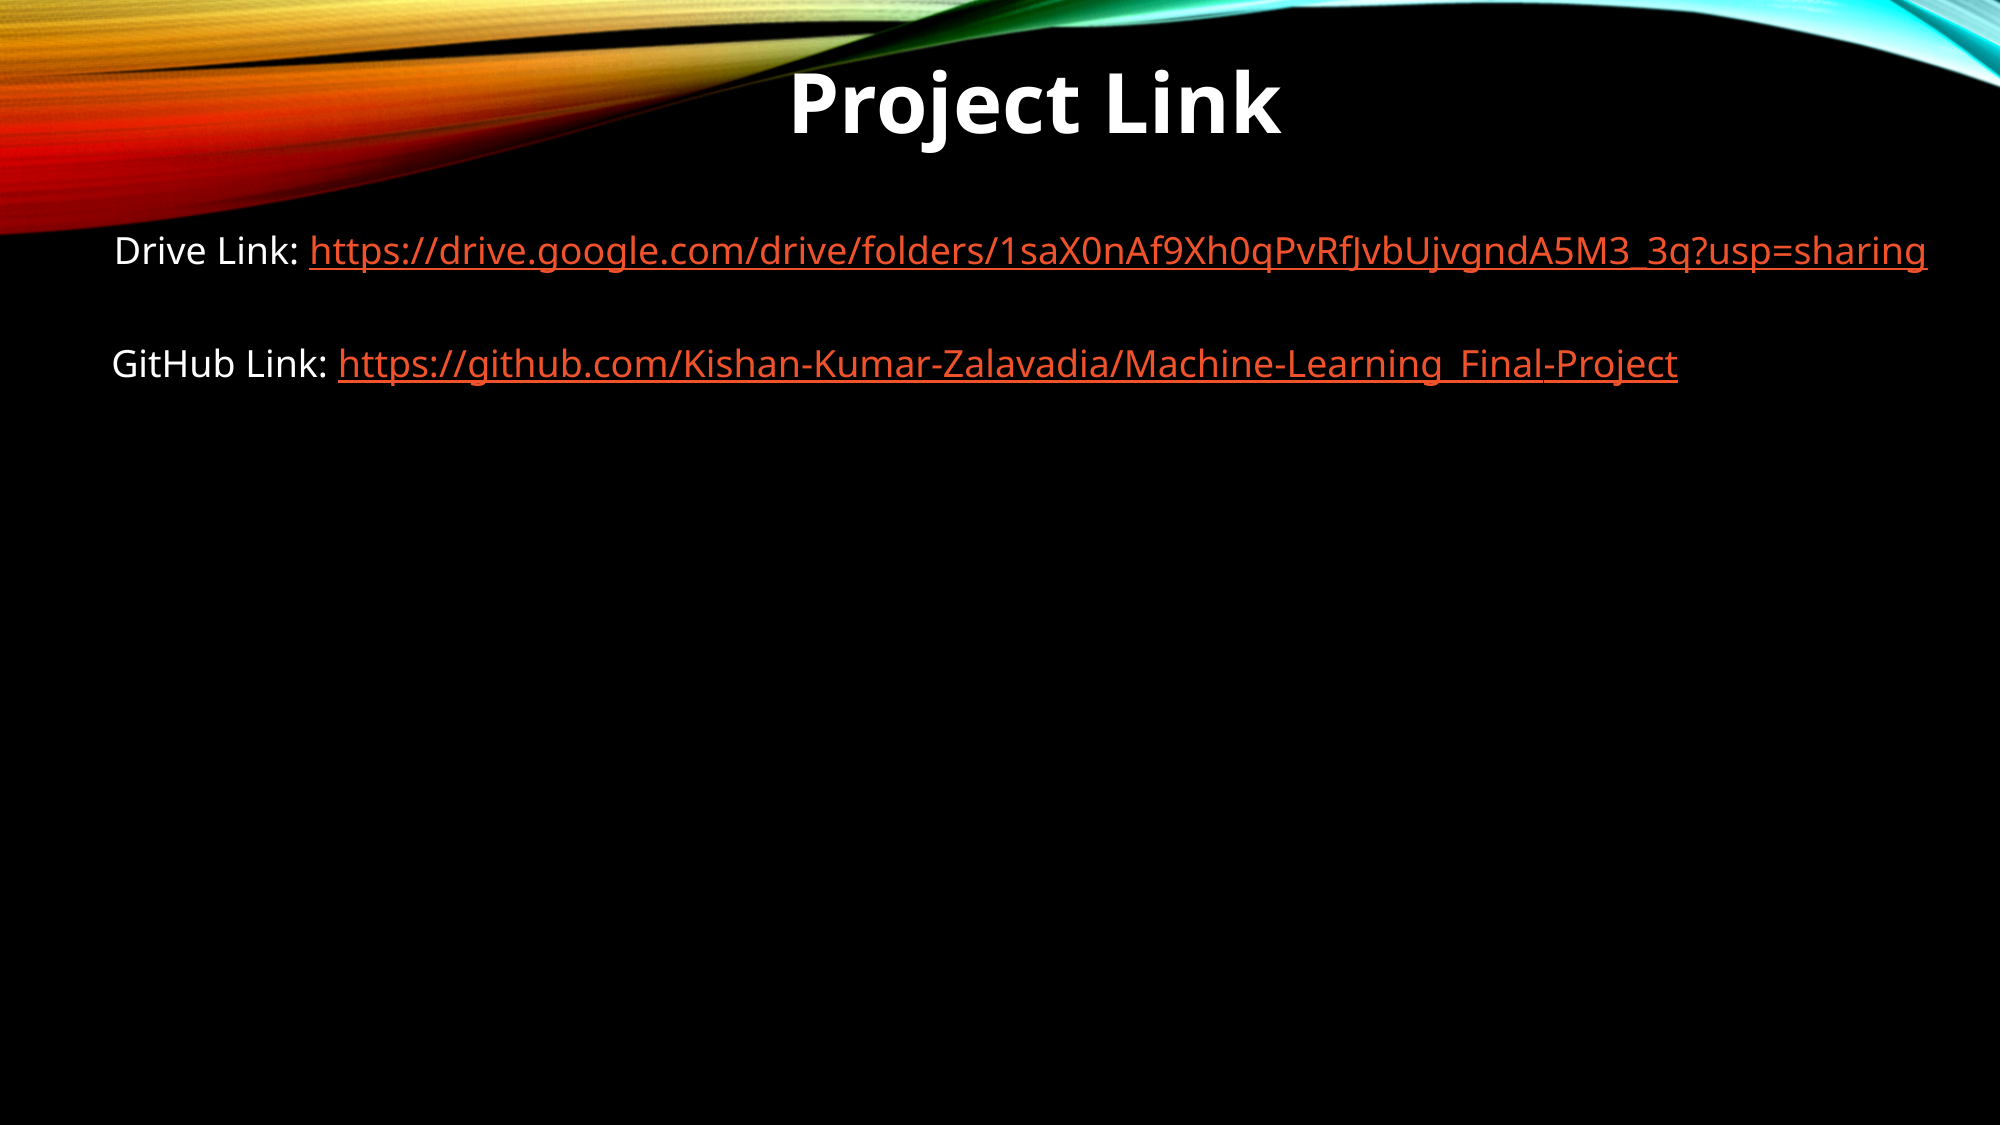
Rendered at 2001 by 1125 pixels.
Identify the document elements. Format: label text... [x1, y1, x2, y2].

text_box Project Link [66, 46, 2000, 167]
text_box Drive Link: https://drive.google.com/drive/folders/1saX0nAf9Xh0qPvRfJvbUjvgndA5M3_3q?usp=sharing [99, 219, 1944, 286]
picture [0, 0, 2000, 237]
text_box GitHub Link: https://github.com/Kishan-Kumar-Zalavadia/Machine-Learning_Final-Project [96, 332, 1694, 399]
